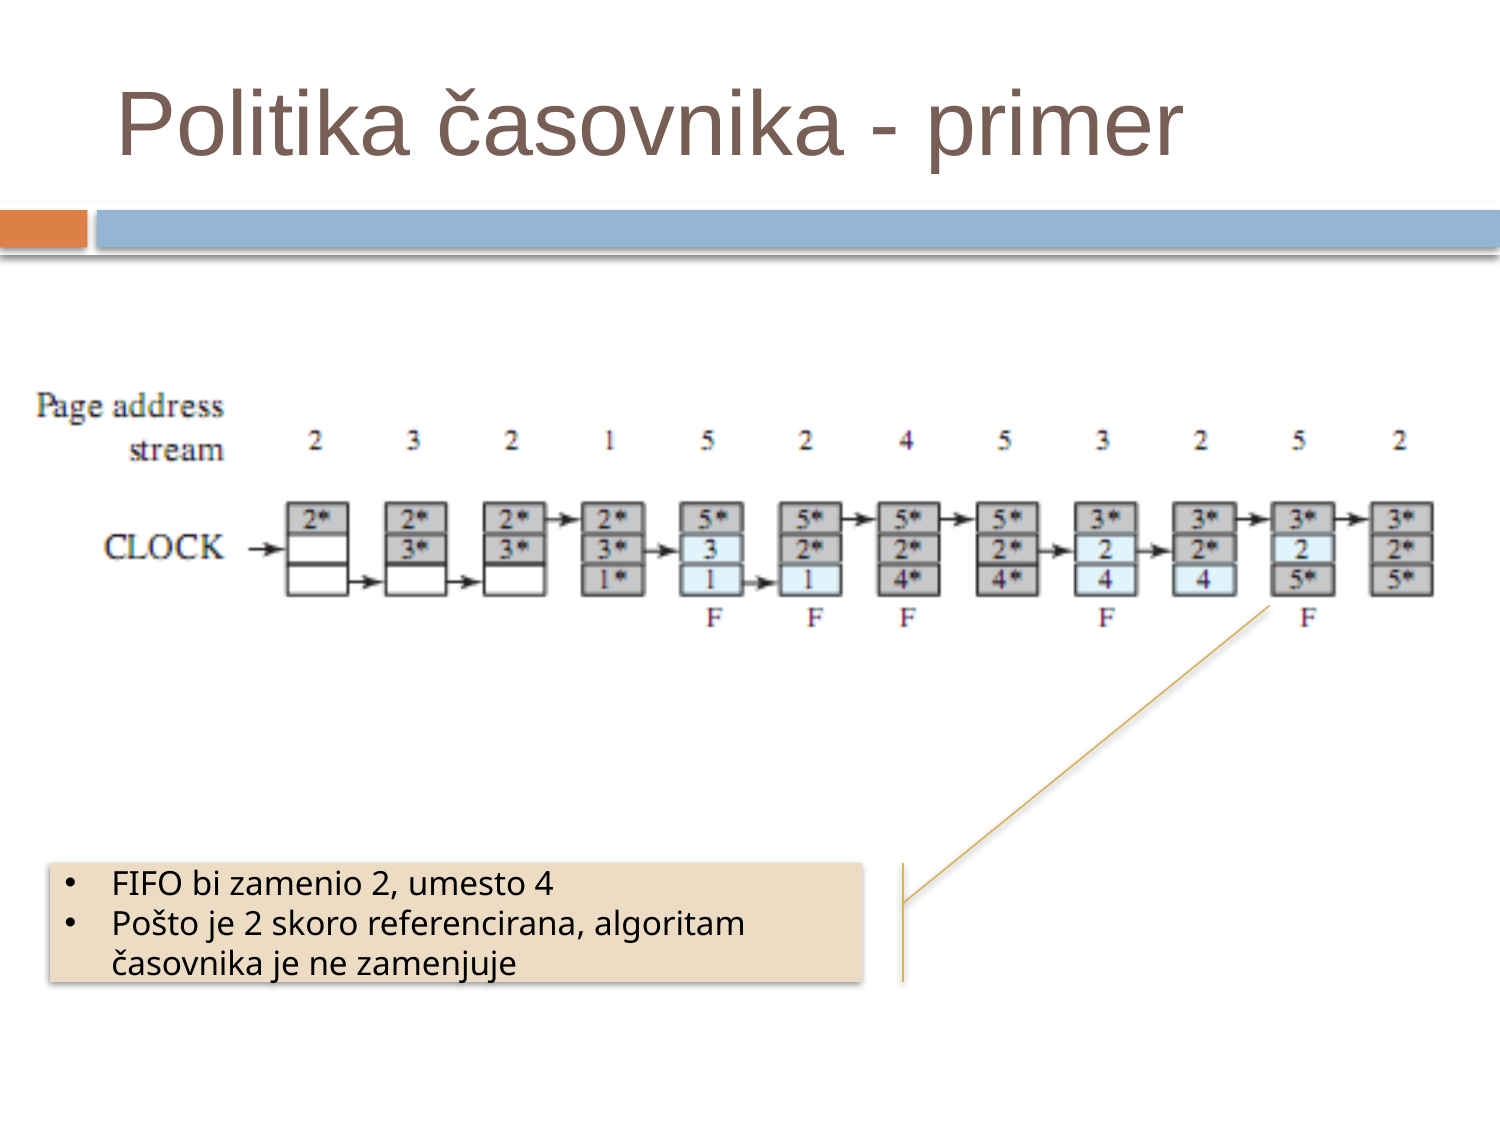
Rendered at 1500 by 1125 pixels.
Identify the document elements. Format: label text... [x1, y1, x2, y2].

title Politika časovnika - primer [100, 37, 1438, 200]
picture [24, 366, 1481, 664]
text_box FIFO bi zamenio 2, umesto 4 Pošto je 2 skoro referencirana, algoritam časovnika je ne zamenjuje [50, 863, 862, 982]
text_box FIFO bi zamenio 2, umesto 4 Pošto je 2 skoro referencirana, algoritam časovnika je ne zamenjuje [902, 672, 1190, 982]
